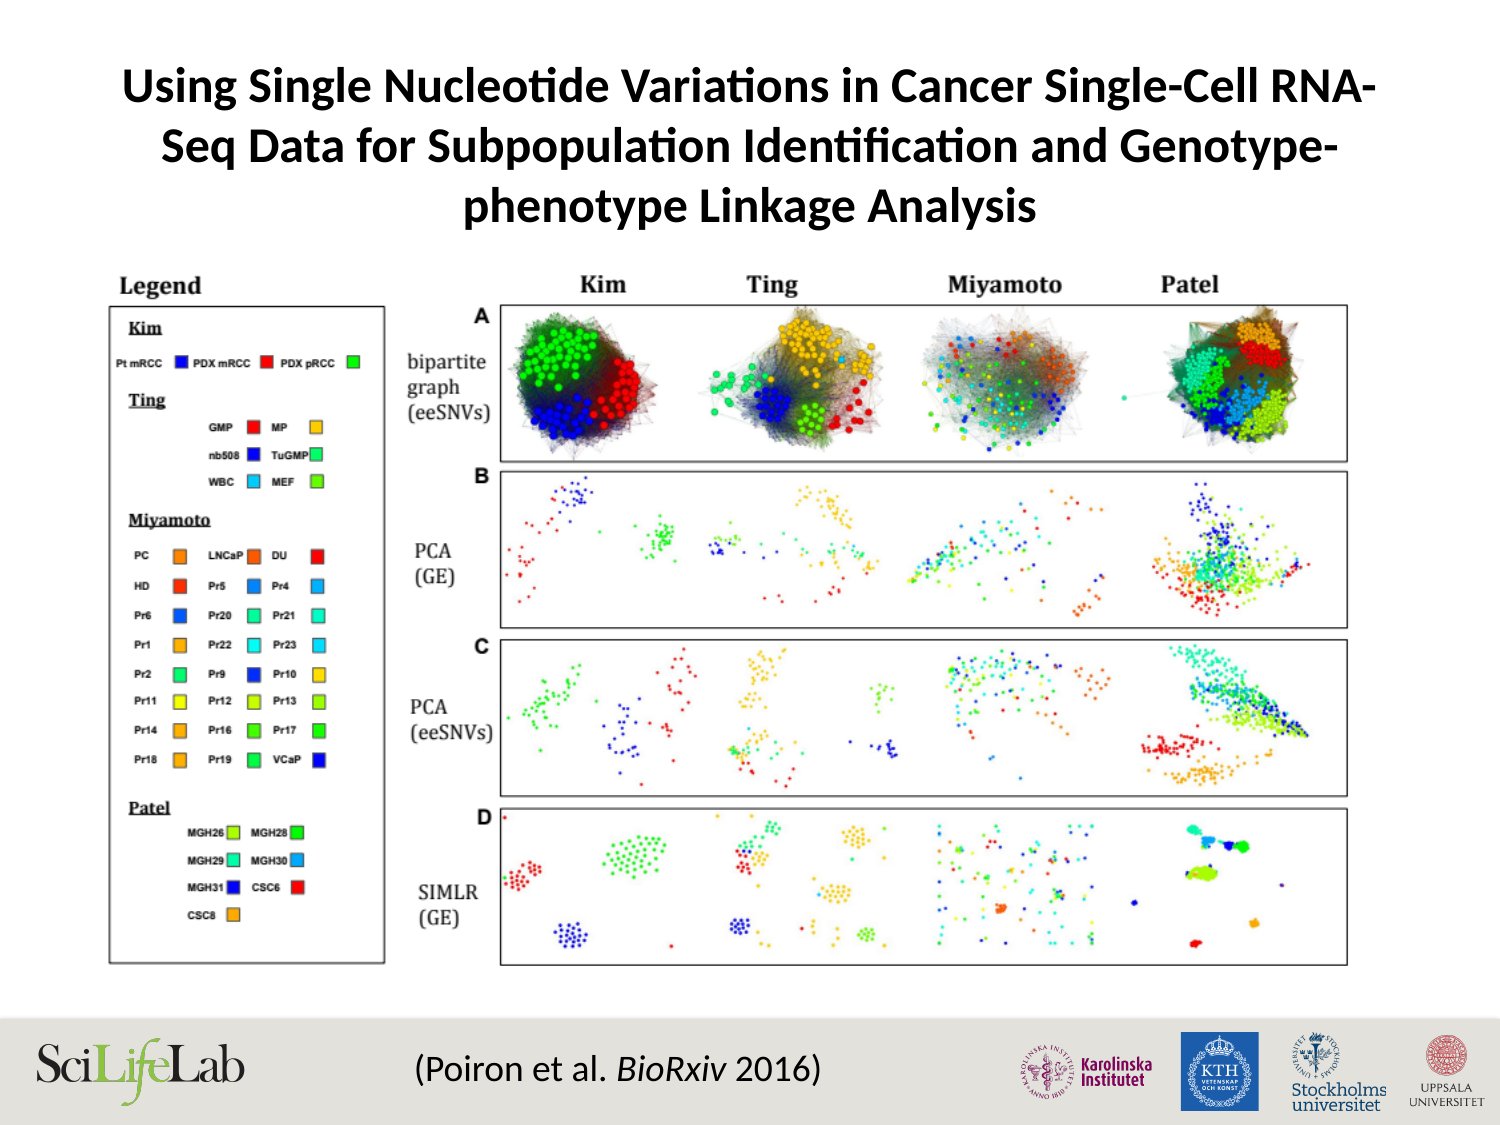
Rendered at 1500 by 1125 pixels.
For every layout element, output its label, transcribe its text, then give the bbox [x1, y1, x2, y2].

picture [105, 265, 1382, 984]
text_box (Poiron et al. BioRxiv 2016) [399, 1036, 838, 1097]
title Using Single Nucleotide Variations in Cancer Single-Cell RNA- Seq Data for Subpopulation Identification and Genotype- phenotype Linkage Analysis [75, 45, 1425, 153]
